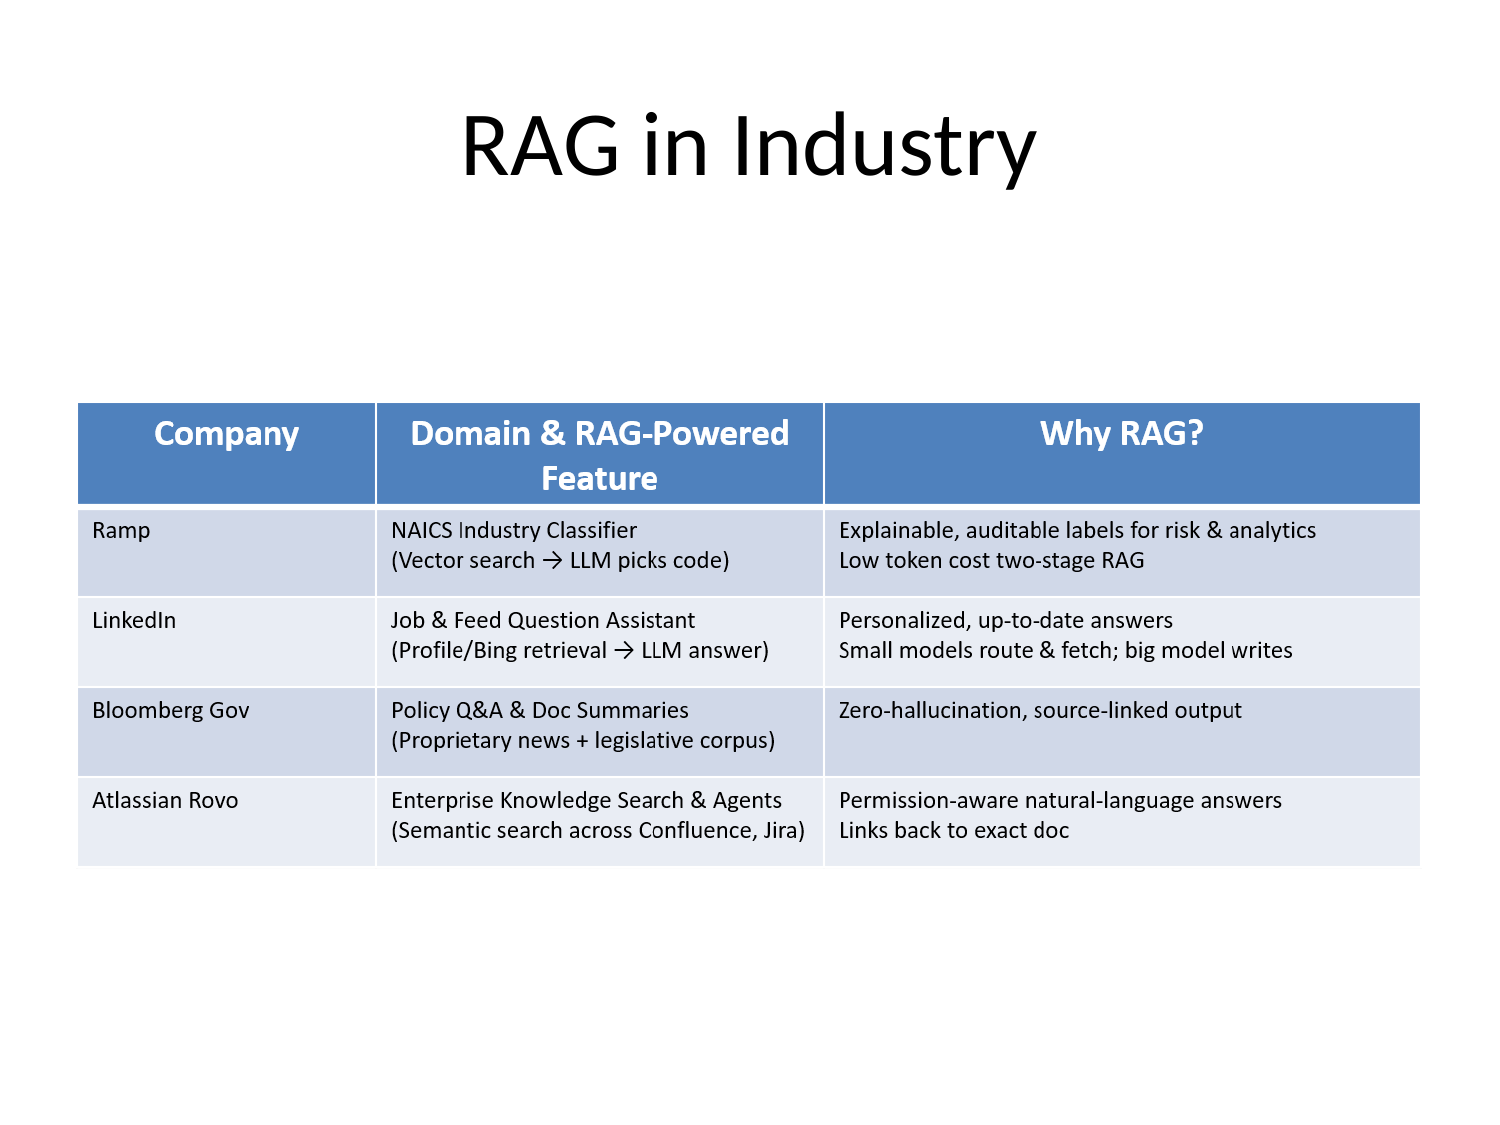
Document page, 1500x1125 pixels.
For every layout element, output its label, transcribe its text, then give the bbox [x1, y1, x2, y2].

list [74, 398, 1426, 869]
title RAG in Industry [75, 45, 1425, 233]
